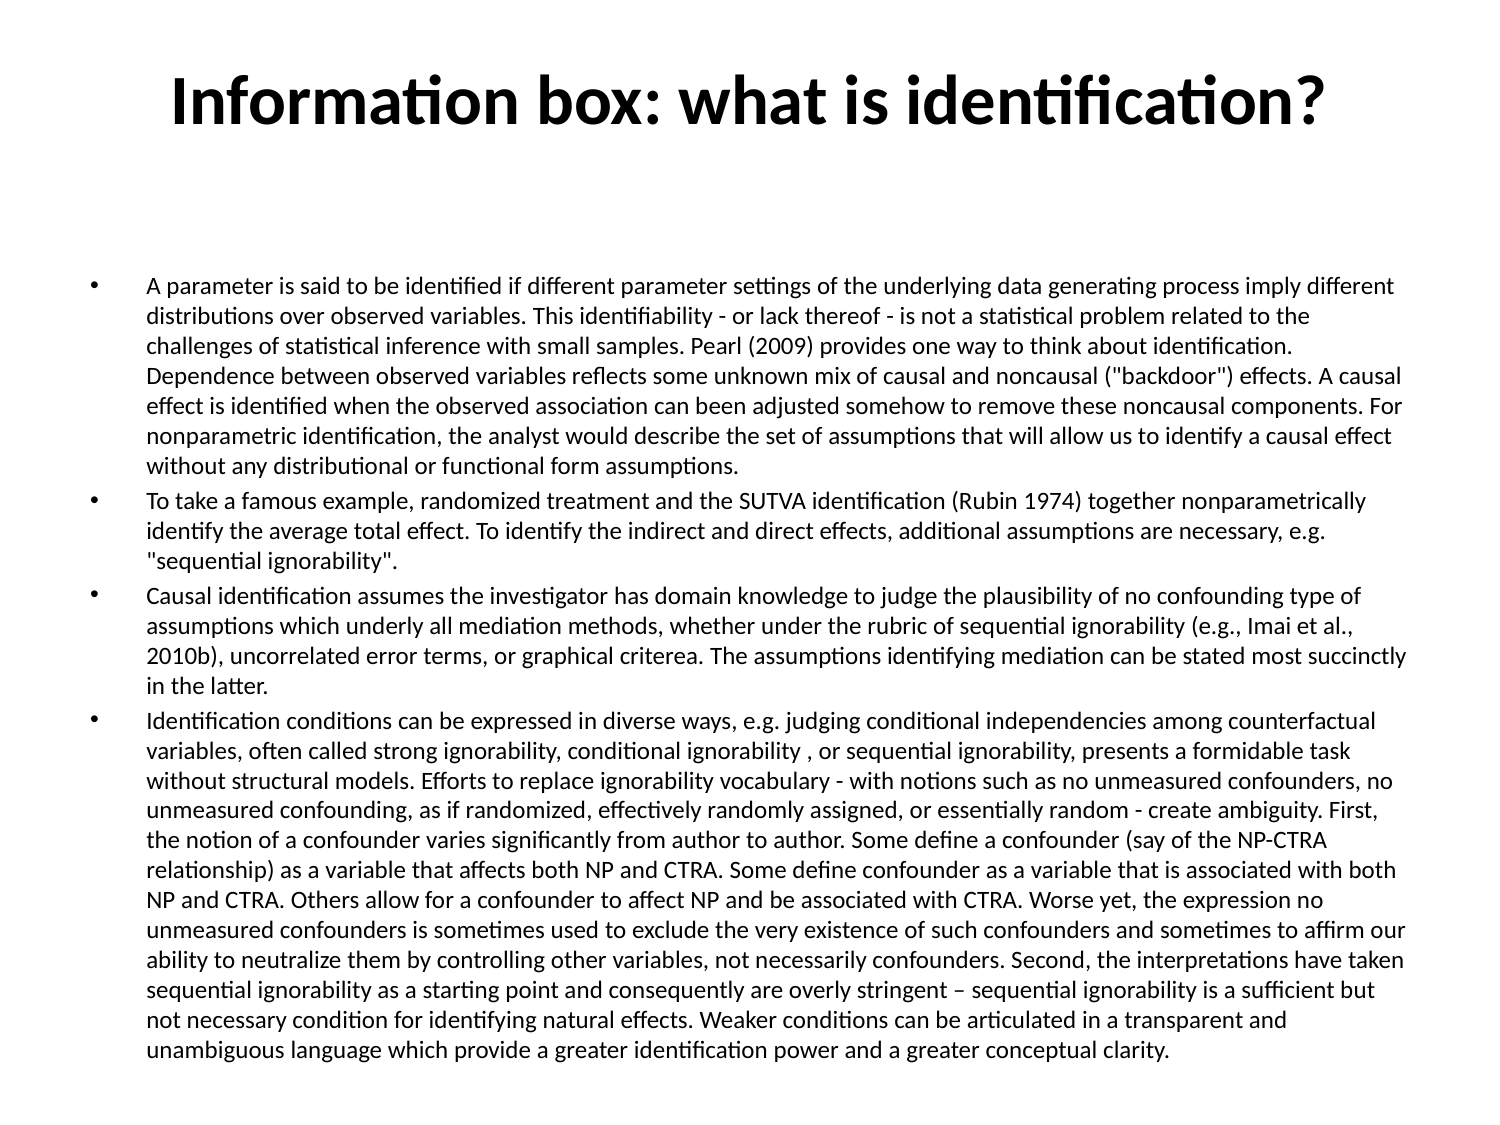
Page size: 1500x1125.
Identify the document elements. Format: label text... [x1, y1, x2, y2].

title Information box: what is identification? [75, 45, 1425, 233]
list A parameter is said to be identified if different parameter settings of the underlying data generating process imply different distributions over observed variables. This identifiability - or lack thereof - is not a statistical problem related to the challenges of statistical inference with small samples. Pearl (2009) provides one way to think about identification. Dependence between observed variables reflects some unknown mix of causal and noncausal ("backdoor") effects. A causal effect is identified when the observed association can been adjusted somehow to remove these noncausal components. For nonparametric identification, the analyst would describe the set of assumptions that will allow us to identify a causal effect without any distributional or functional form assumptions. To take a famous example, randomized treatment and the SUTVA identification (Rubin 1974) together nonparametrically identify the average total effect. To identify the indirect and direct effects, additional assumptions are necessary, e.g. "sequential ignorability". Causal identification assumes the investigator has domain knowledge to judge the plausibility of no confounding type of assumptions which underly all mediation methods, whether under the rubric of sequential ignorability (e.g., Imai et al., 2010b), uncorrelated error terms, or graphical criterea. The assumptions identifying mediation can be stated most succinctly in the latter. Identification conditions can be expressed in diverse ways, e.g. judging conditional independencies among counterfactual variables, often called strong ignorability, conditional ignorability , or sequential ignorability, presents a formidable task without structural models. Efforts to replace ignorability vocabulary - with notions such as no unmeasured confounders, no unmeasured confounding, as if randomized, effectively randomly assigned, or essentially random - create ambiguity. First, the notion of a confounder varies significantly from author to author. Some define a confounder (say of the NP-CTRA relationship) as a variable that affects both NP and CTRA. Some define confounder as a variable that is associated with both NP and CTRA. Others allow for a confounder to affect NP and be associated with CTRA. Worse yet, the expression no unmeasured confounders is sometimes used to exclude the very existence of such confounders and sometimes to affirm our ability to neutralize them by controlling other variables, not necessarily confounders. Second, the interpretations have taken sequential ignorability as a starting point and consequently are overly stringent – sequential ignorability is a sufficient but not necessary condition for identifying natural effects. Weaker conditions can be articulated in a transparent and unambiguous language which provide a greater identification power and a greater conceptual clarity. [75, 262, 1425, 1005]
